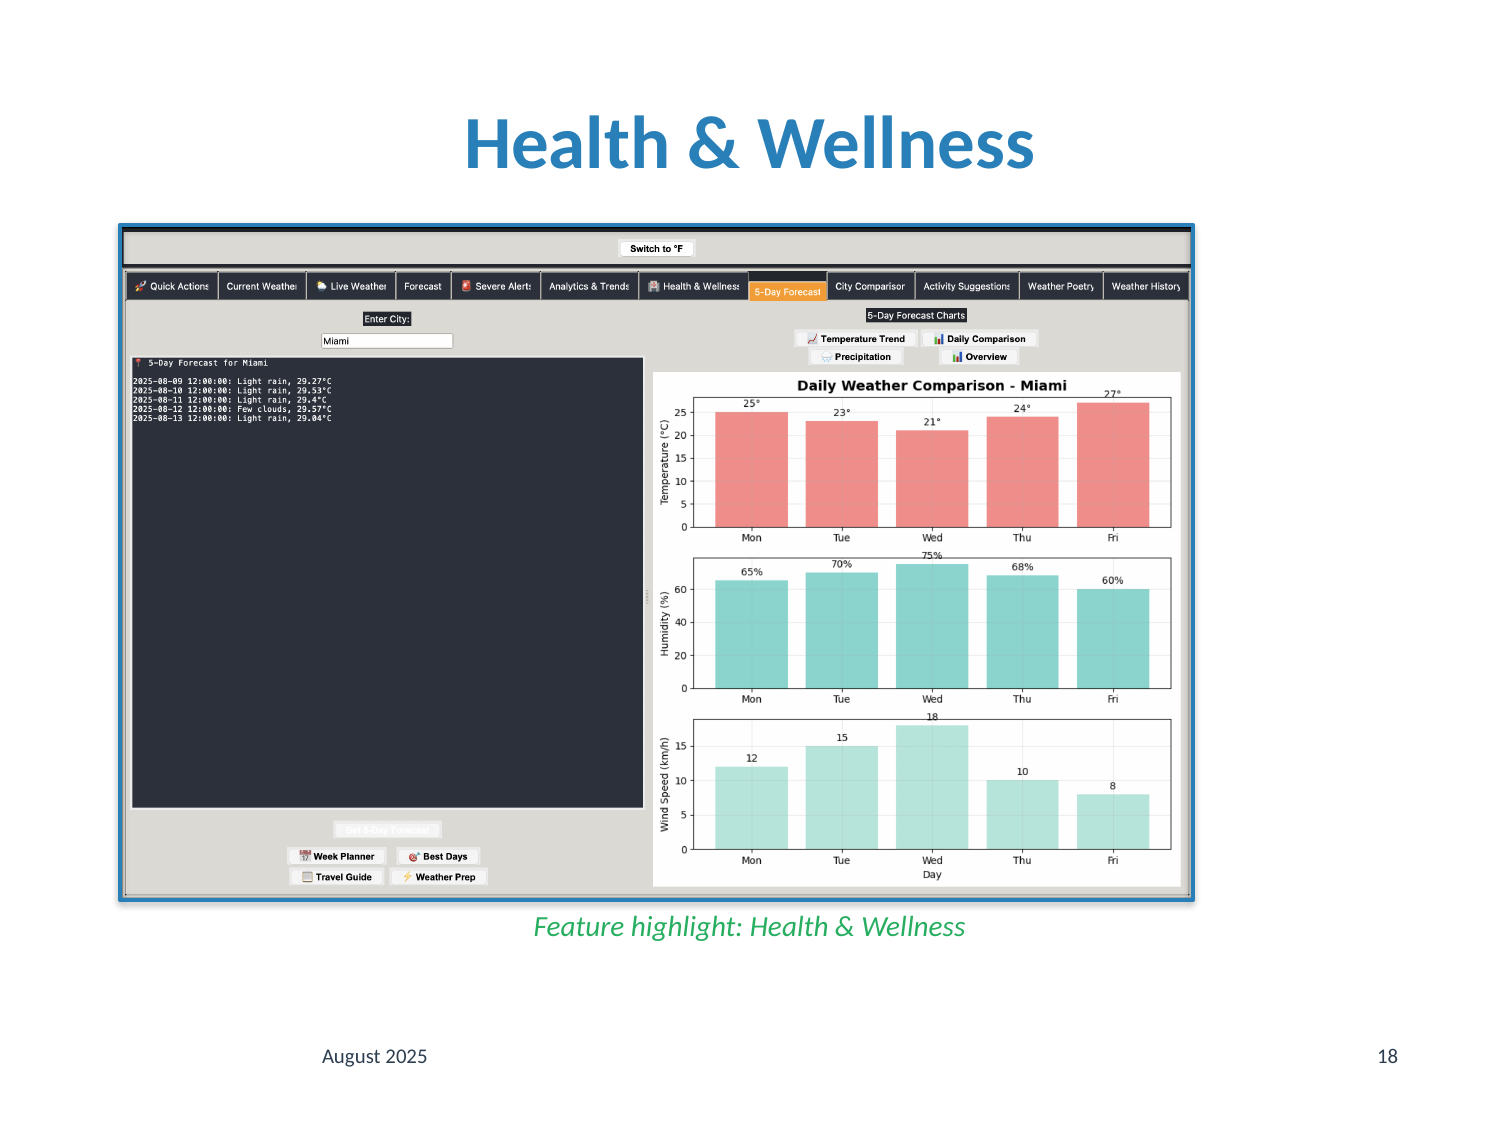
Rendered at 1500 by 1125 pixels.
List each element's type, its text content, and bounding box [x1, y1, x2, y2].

text_box August 2025 [307, 1035, 443, 1075]
text_box 18 [1362, 1035, 1413, 1075]
title Health & Wellness [75, 45, 1425, 233]
text_box Feature highlight: Health & Wellness [518, 909, 981, 950]
picture [119, 224, 1194, 901]
